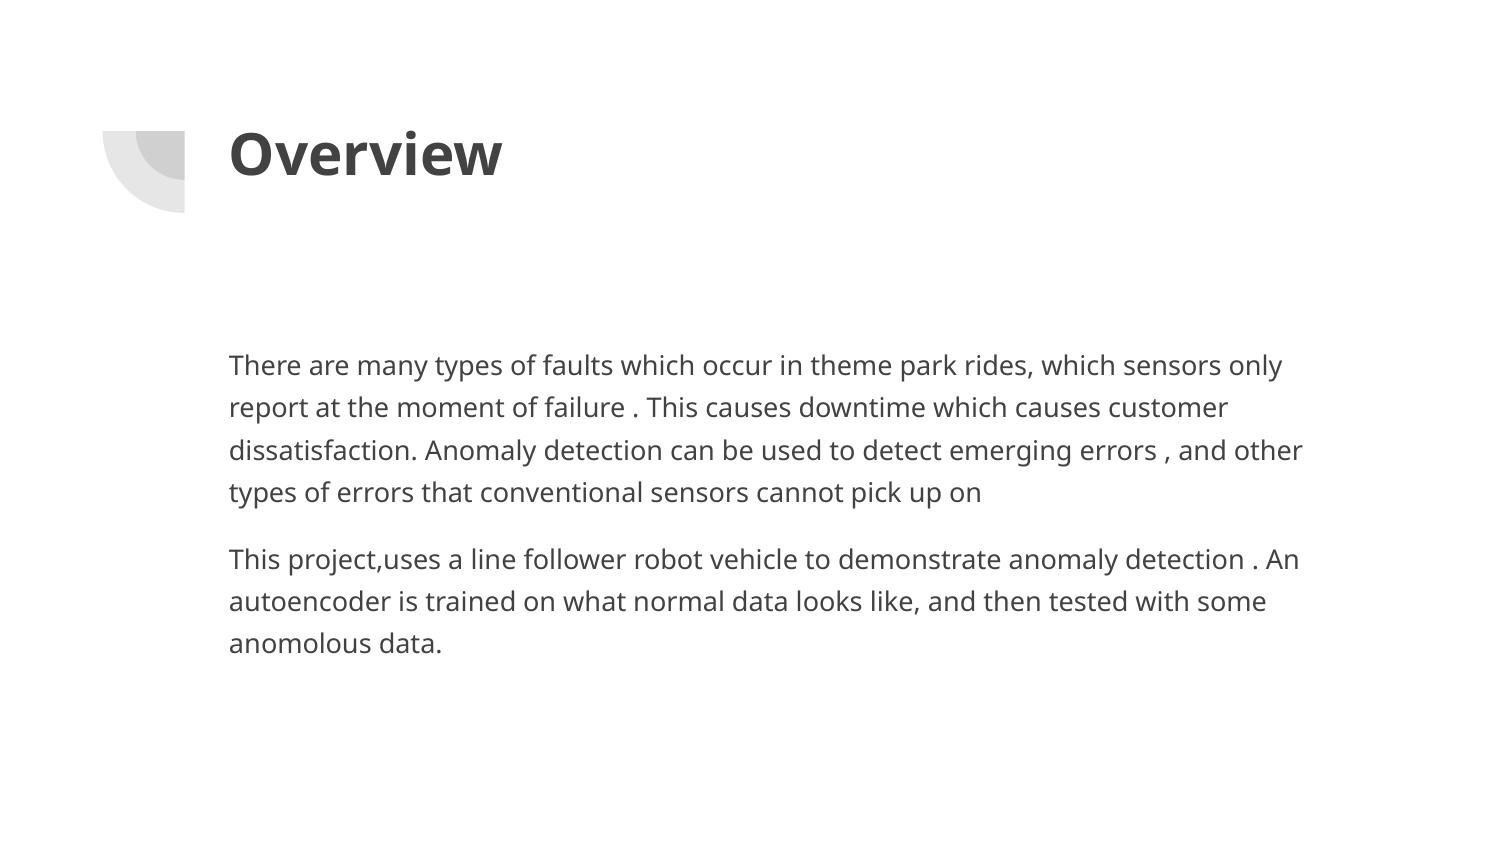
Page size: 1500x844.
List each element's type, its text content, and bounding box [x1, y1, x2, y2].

title Overview [213, 98, 1368, 263]
list There are many types of faults which occur in theme park rides, which sensors only report at the moment of failure . This causes downtime which causes customer dissatisfaction. Anomaly detection can be used to detect emerging errors , and other types of errors that conventional sensors cannot pick up on This project,uses a line follower robot vehicle to demonstrate anomaly detection . An autoencoder is trained on what normal data looks like, and then tested with some anomolous data. [213, 326, 1368, 744]
